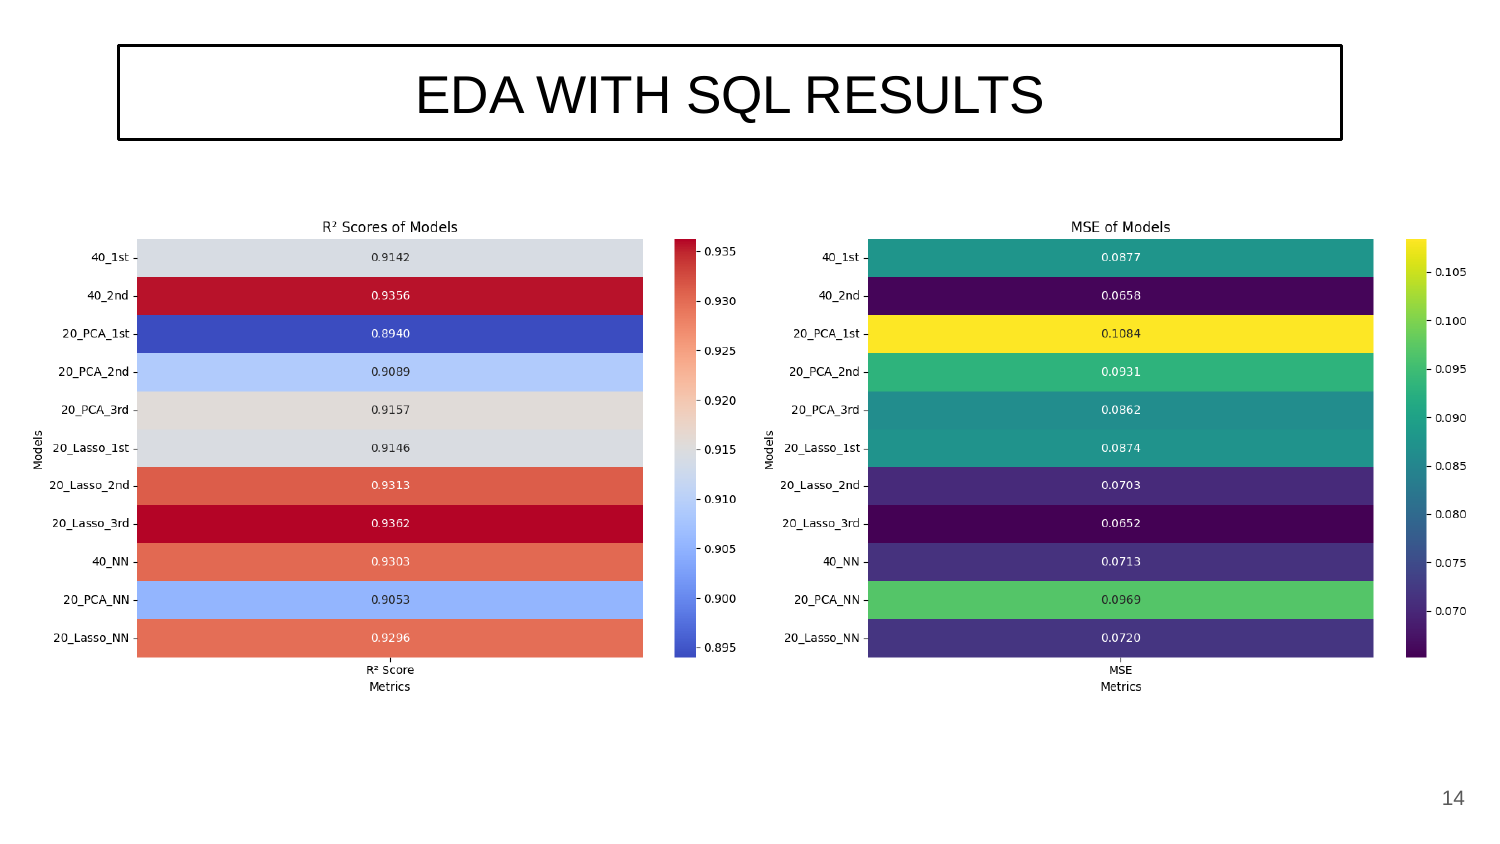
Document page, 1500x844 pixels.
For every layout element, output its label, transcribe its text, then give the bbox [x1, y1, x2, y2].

slide_number 14 [1389, 764, 1480, 830]
title EDA WITH SQL RESULTS [118, 45, 1342, 140]
picture [24, 211, 1476, 702]
